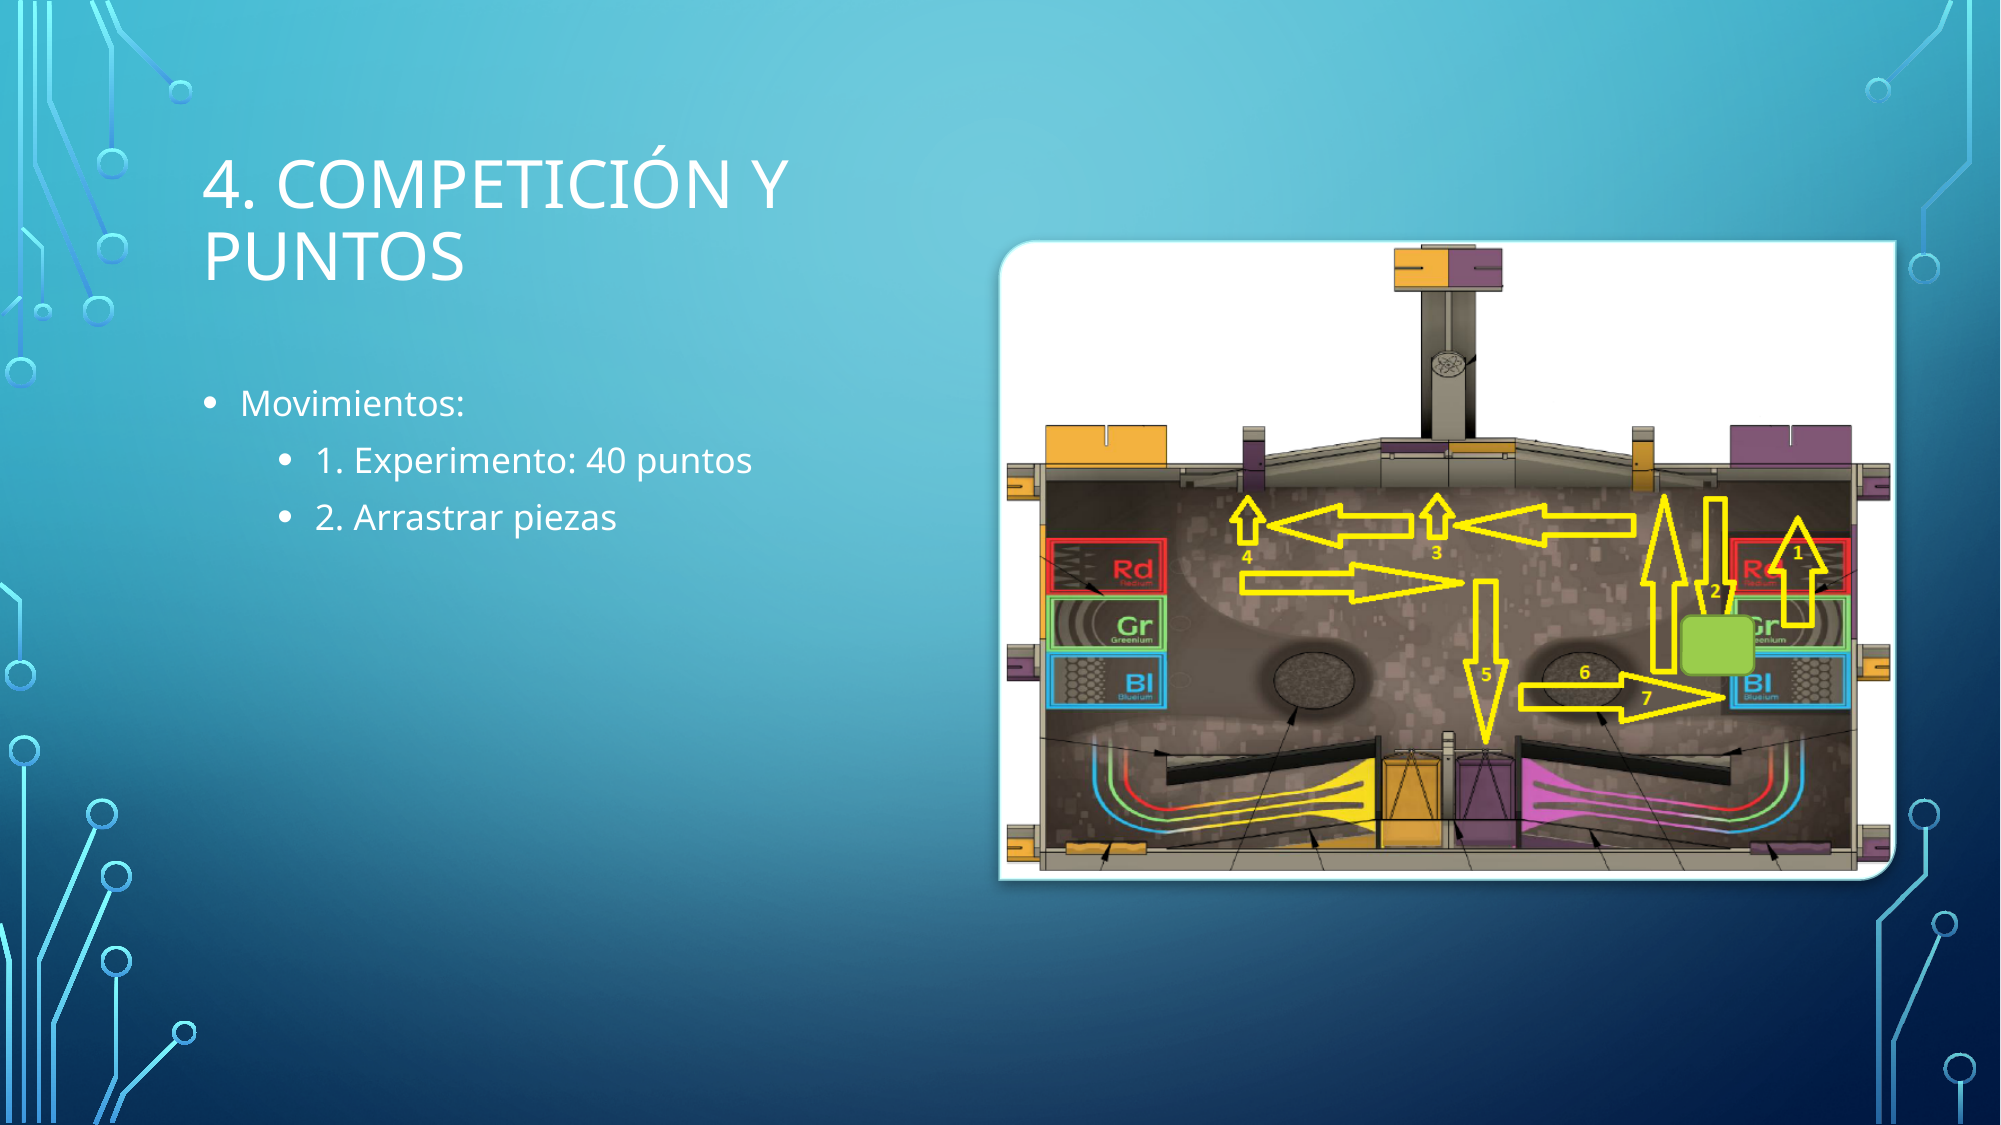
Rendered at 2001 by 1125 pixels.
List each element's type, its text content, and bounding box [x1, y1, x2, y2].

picture [999, 241, 1896, 880]
text_box 4. COMPETICIÓN Y PUNTOS [187, 101, 919, 344]
list Movimientos: 1. Experimento: 40 puntos 2. Arrastrar piezas [187, 369, 919, 1020]
